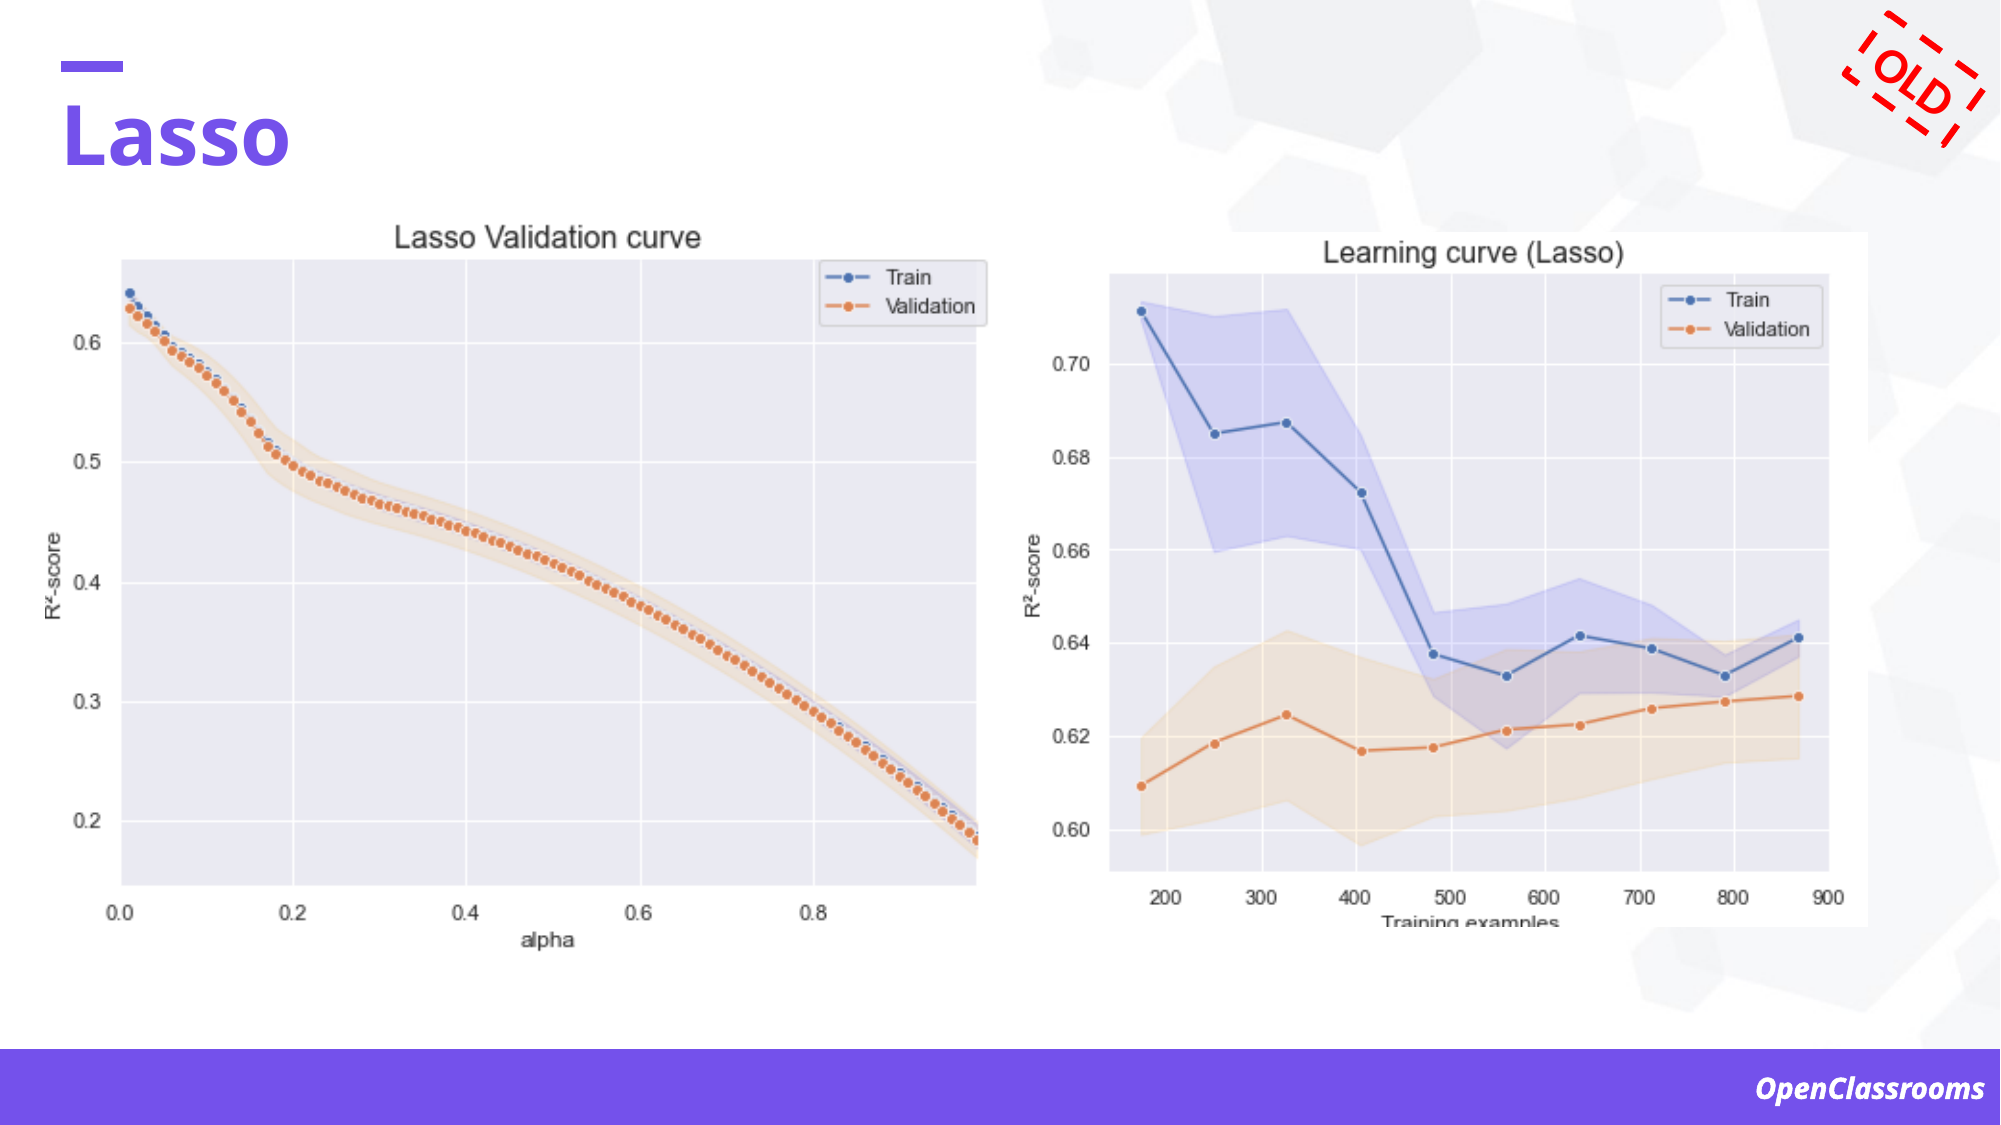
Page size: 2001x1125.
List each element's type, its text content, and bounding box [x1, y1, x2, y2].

text_box [0, 1049, 2000, 1125]
text_box [61, 61, 123, 72]
text_box Lasso [45, 70, 1597, 206]
picture [0, 0, 2001, 1125]
text_box OLD [1844, 13, 1987, 145]
text_box OpenClassrooms [1729, 1062, 2000, 1112]
